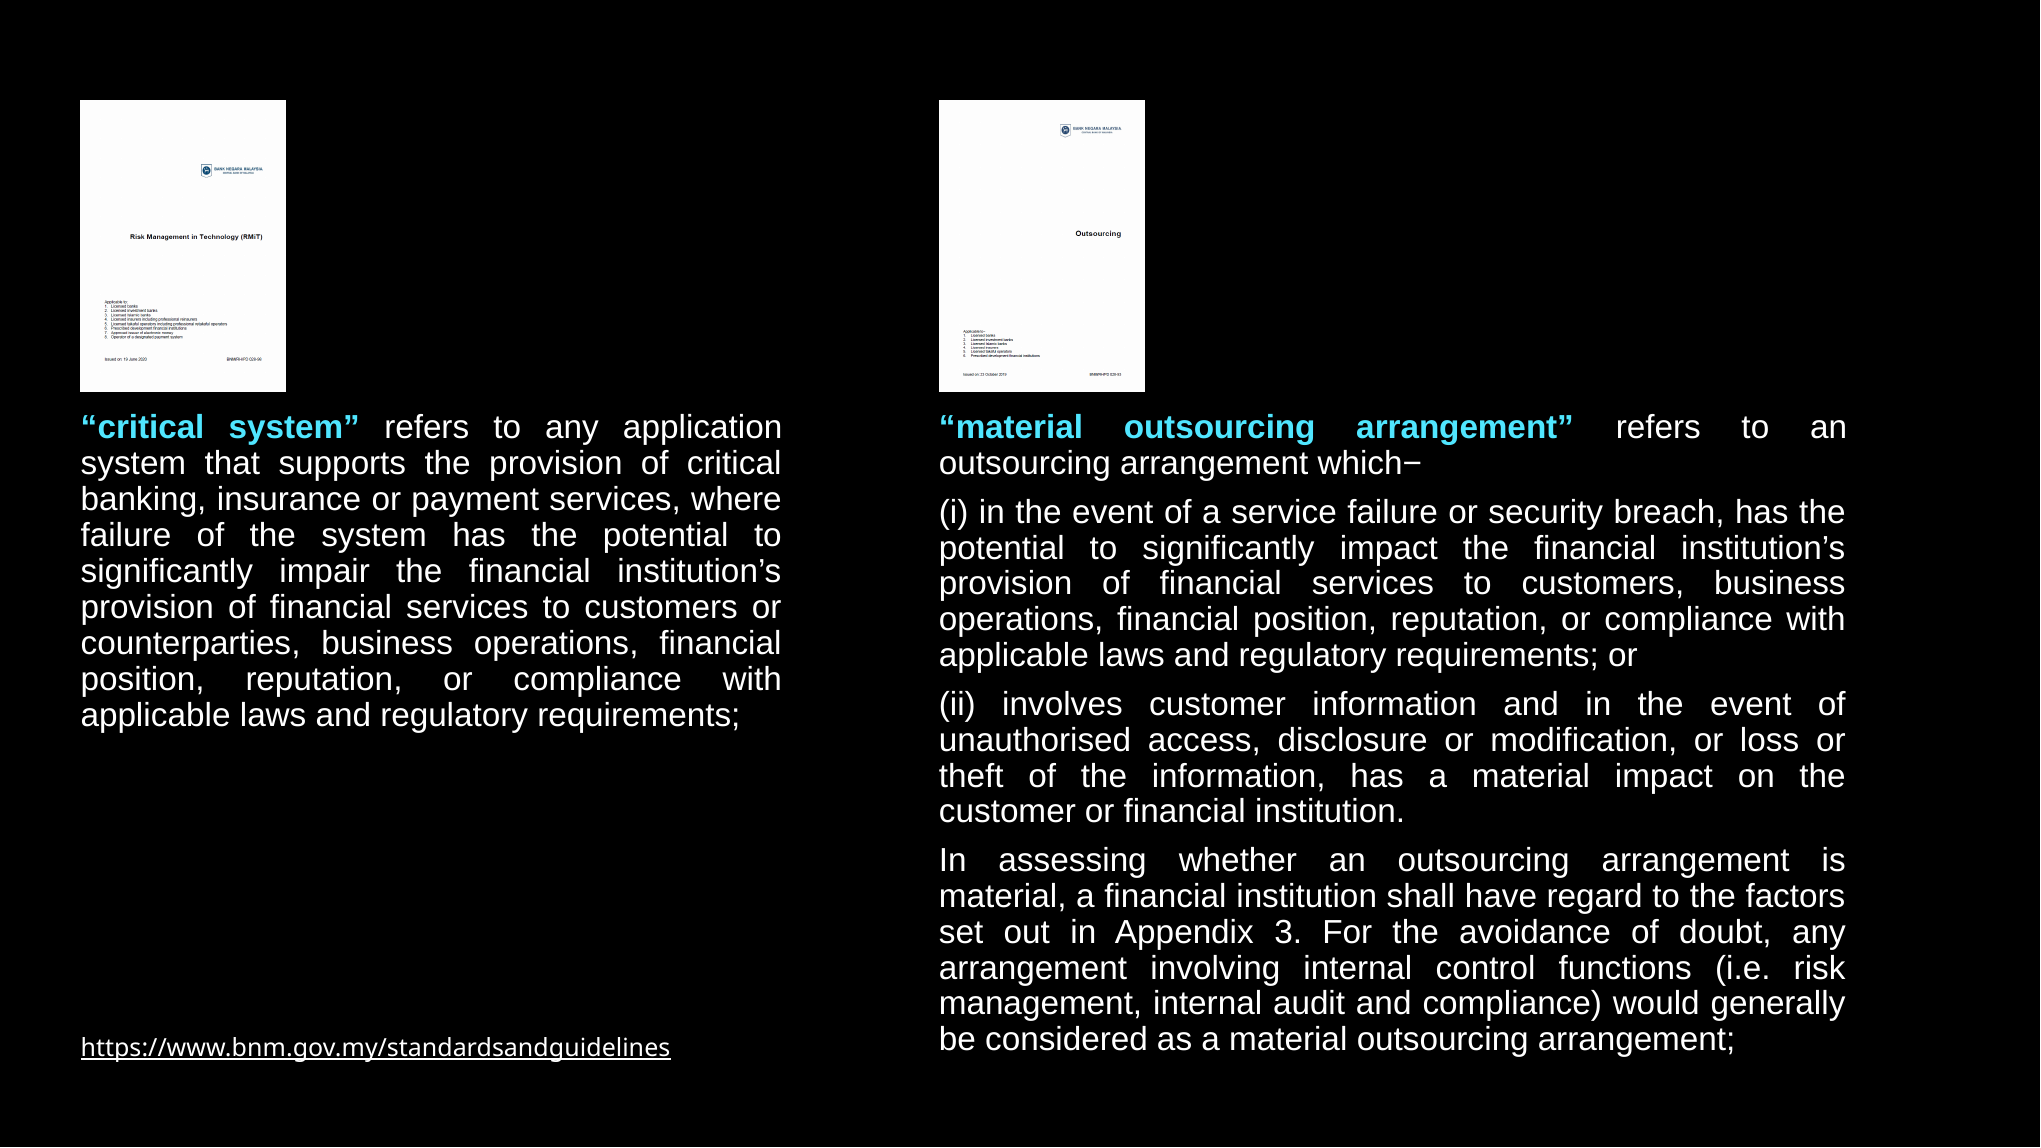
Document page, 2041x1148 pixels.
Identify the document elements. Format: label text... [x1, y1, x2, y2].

text_box “critical system” refers to any application system that supports the provision of critical banking, insurance or payment services, where failure of the system has the potential to significantly impair the financial institution’s provision of financial services to customers or counterparties, business operations, financial position, reputation, or compliance with applicable laws and regulatory requirements; [80, 410, 783, 734]
picture [80, 100, 286, 392]
text_box https://www.bnm.gov.my/standardsandguidelines [80, 1031, 1101, 1066]
picture [938, 100, 1145, 392]
text_box “material outsourcing arrangement” refers to an outsourcing arrangement which− (i) in the event of a service failure or security breach, has the potential to significantly impact the financial institution’s provision of financial services to customers, business operations, financial position, reputation, or compliance with applicable laws and regulatory requirements; or (ii) involves customer information and in the event of unauthorised access, disclosure or modification, or loss or theft of the information, has a material impact on the customer or financial institution. In assessing whether an outsourcing arrangement is material, a financial institution shall have regard to the factors set out in Appendix 3. For the avoidance of doubt, any arrangement involving internal control functions (i.e. risk management, internal audit and compliance) would generally be considered as a material outsourcing arrangement; [939, 410, 1848, 1059]
